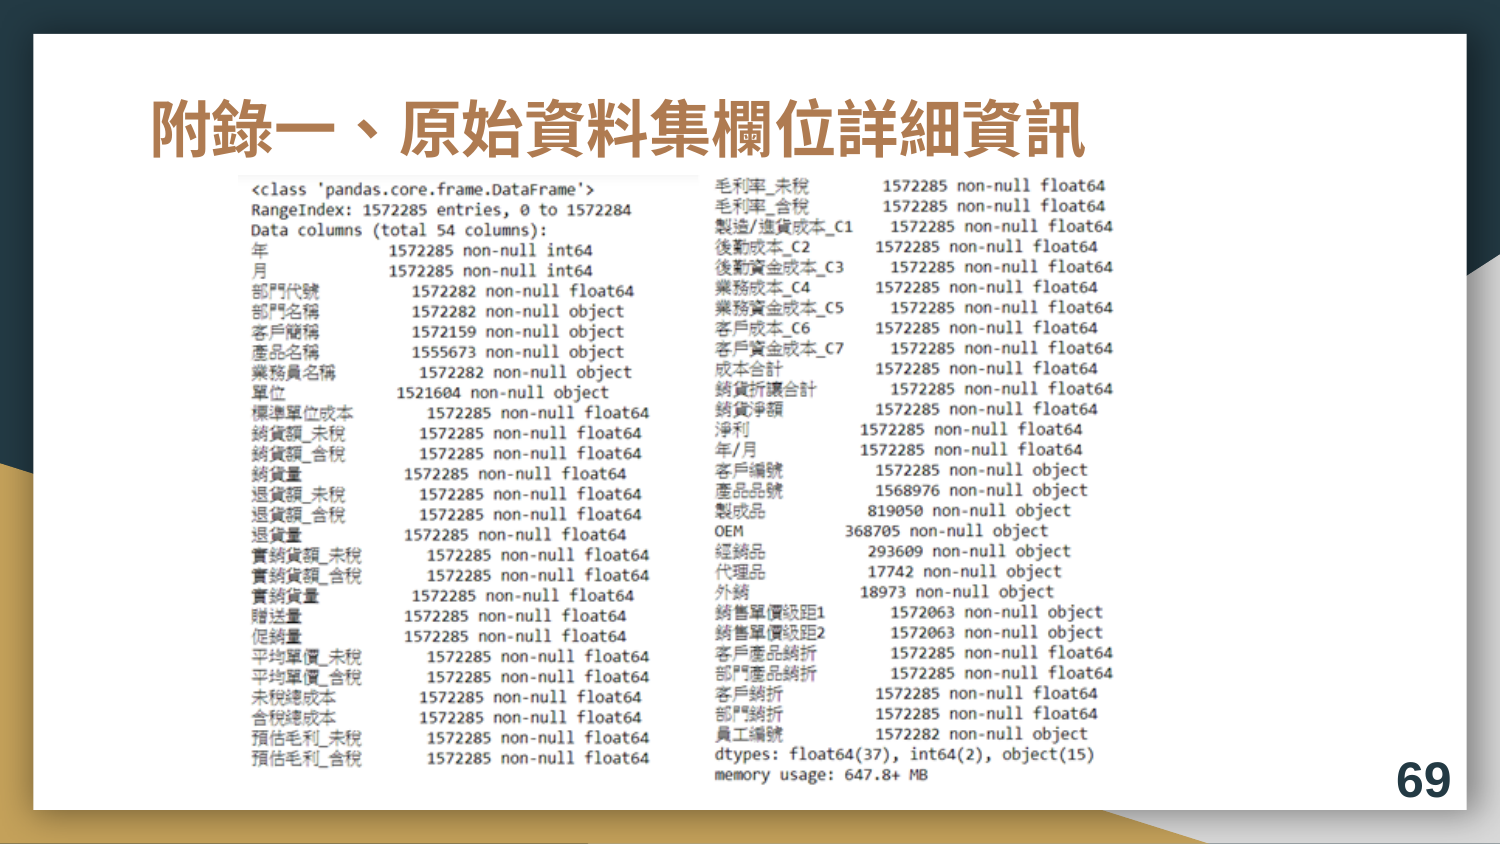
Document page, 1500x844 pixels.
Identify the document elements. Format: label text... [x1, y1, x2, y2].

picture [238, 175, 1171, 788]
title 附錄一、原始資料集欄位詳細資訊 [134, 74, 1366, 199]
slide_number 69 [1343, 745, 1467, 810]
